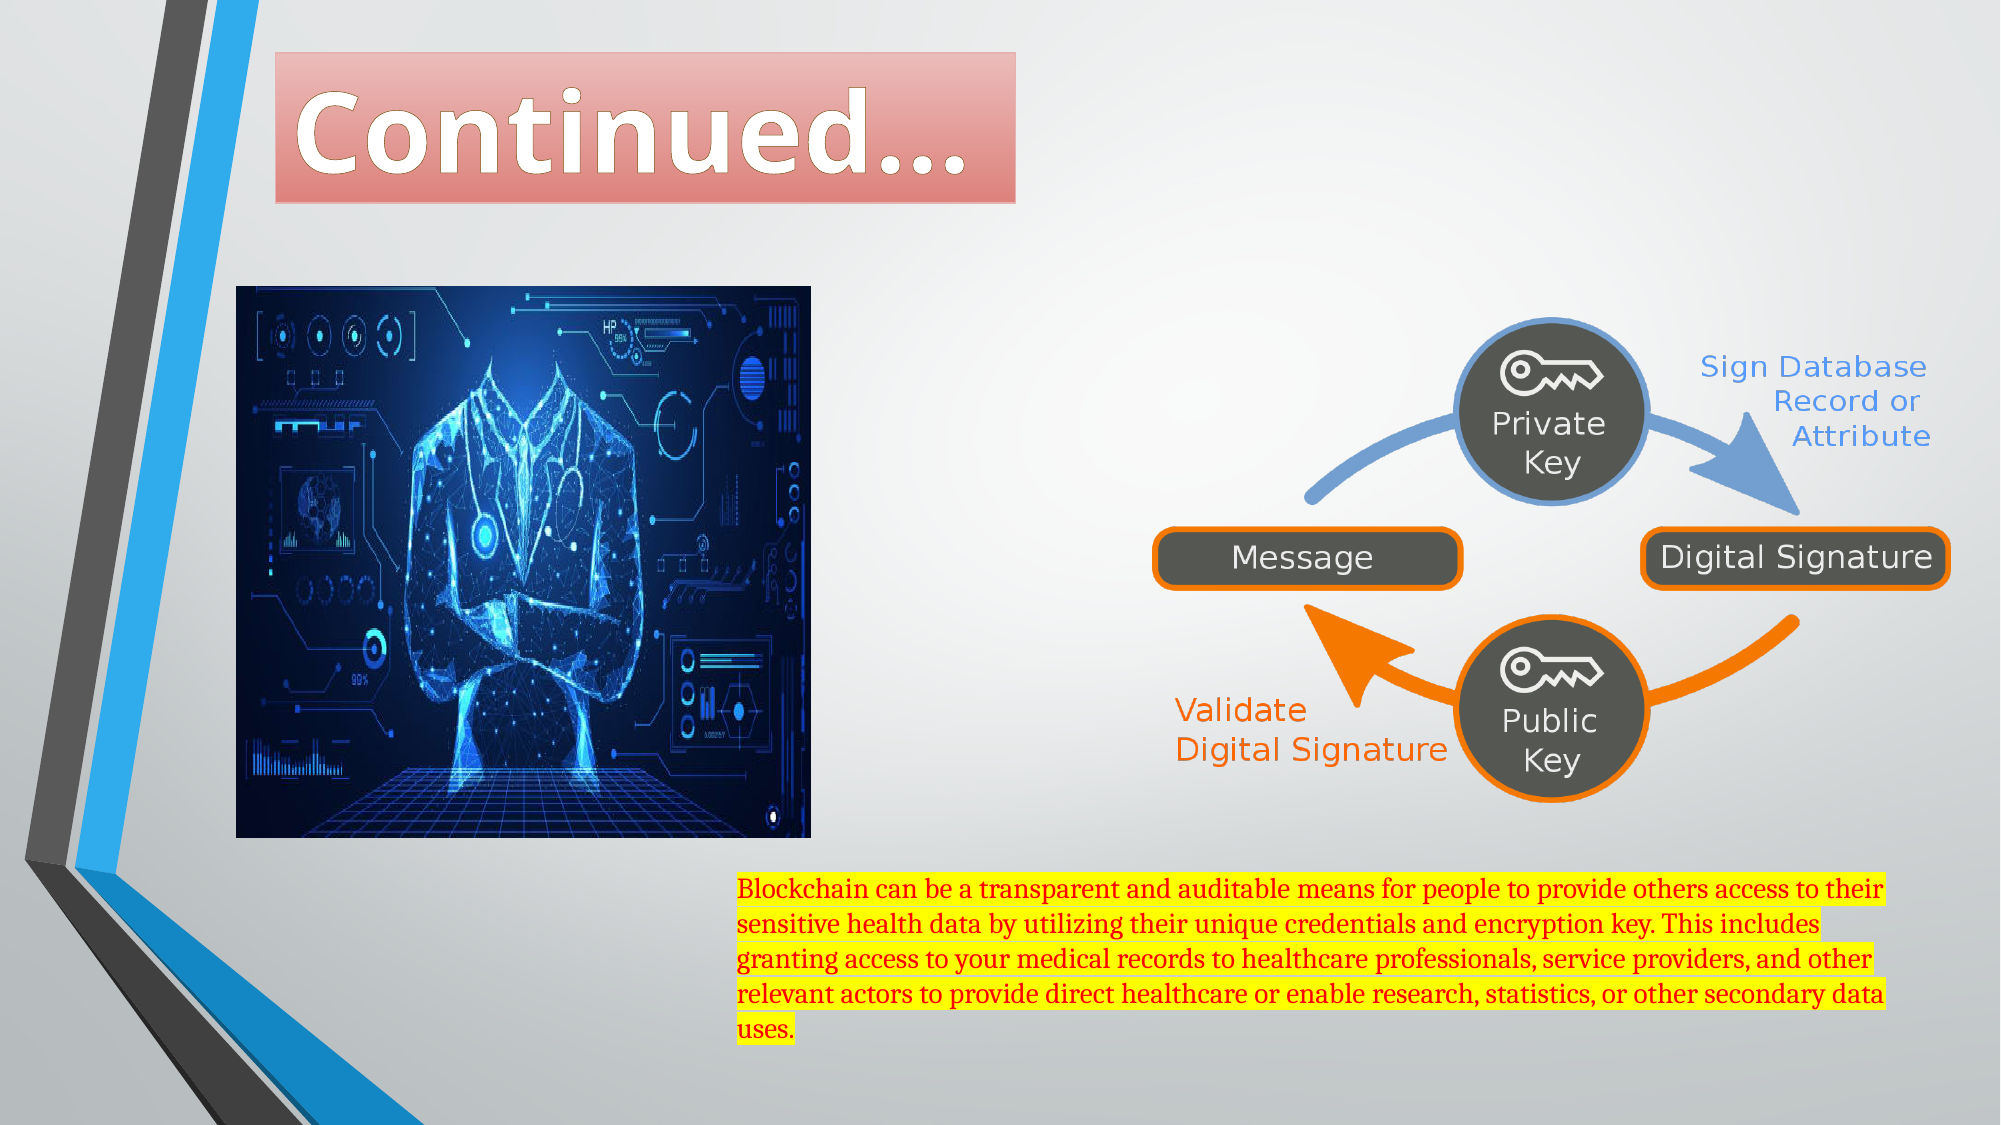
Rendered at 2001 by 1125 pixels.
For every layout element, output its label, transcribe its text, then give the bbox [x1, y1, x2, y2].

text_box Blockchain can be a transparent and auditable means for people to provide others access to their sensitive health data by utilizing their unique credentials and encryption key. This includes granting access to your medical records to healthcare professionals, service providers, and other relevant actors to provide direct healthcare or enable research, statistics, or other secondary data uses. [722, 861, 1912, 1052]
text_box Continued… [275, 52, 1016, 204]
picture [236, 286, 811, 839]
picture [1152, 317, 1951, 804]
